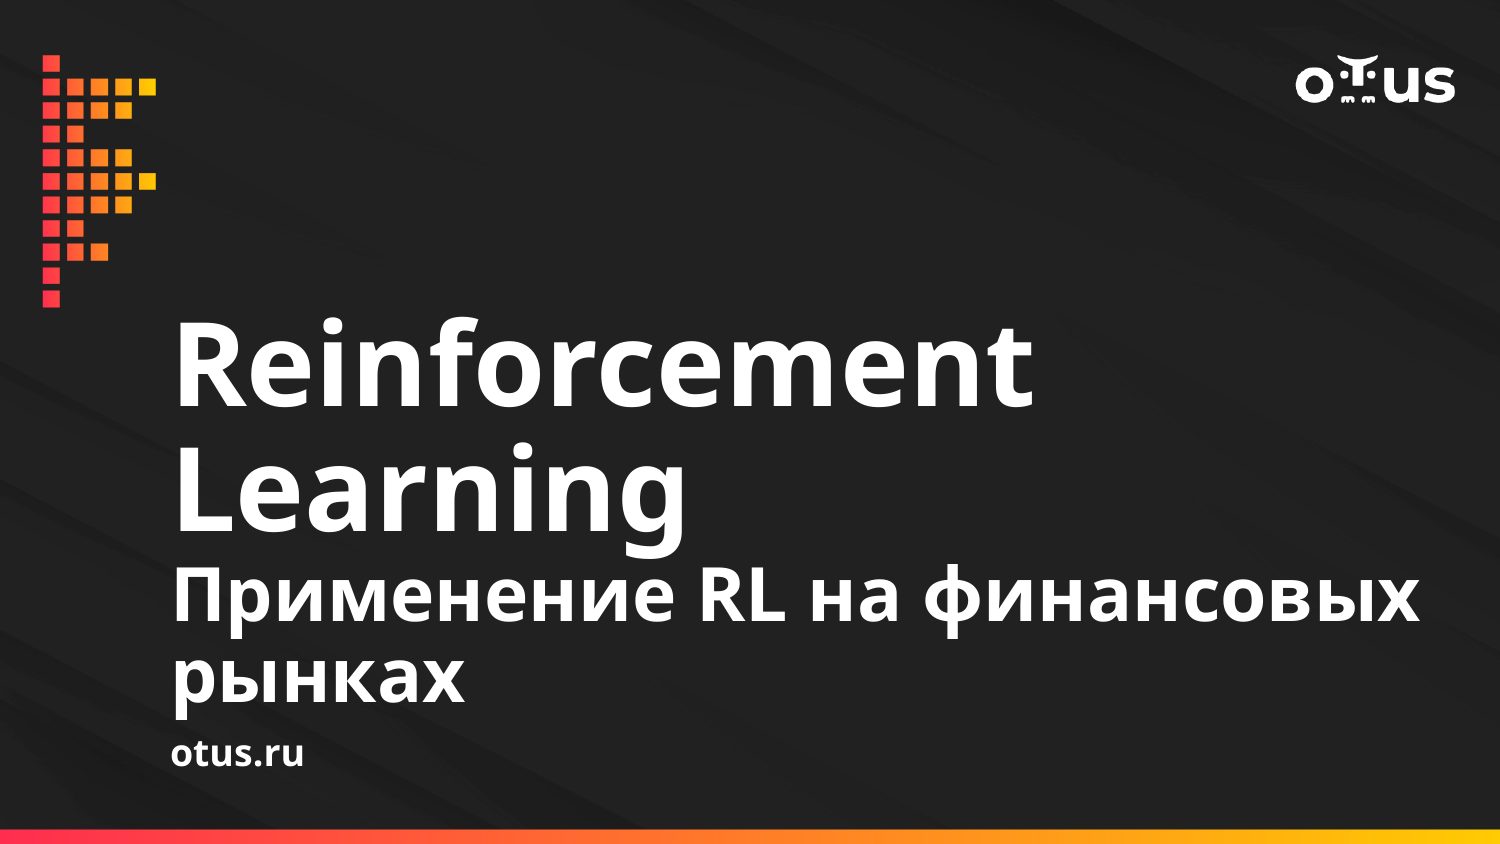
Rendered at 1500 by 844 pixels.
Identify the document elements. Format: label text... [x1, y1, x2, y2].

subtitle otus.ru [154, 713, 1420, 844]
picture [0, 0, 1500, 844]
title Reinforcement Learning Применение RL на финансовых рынках [154, 290, 1498, 650]
